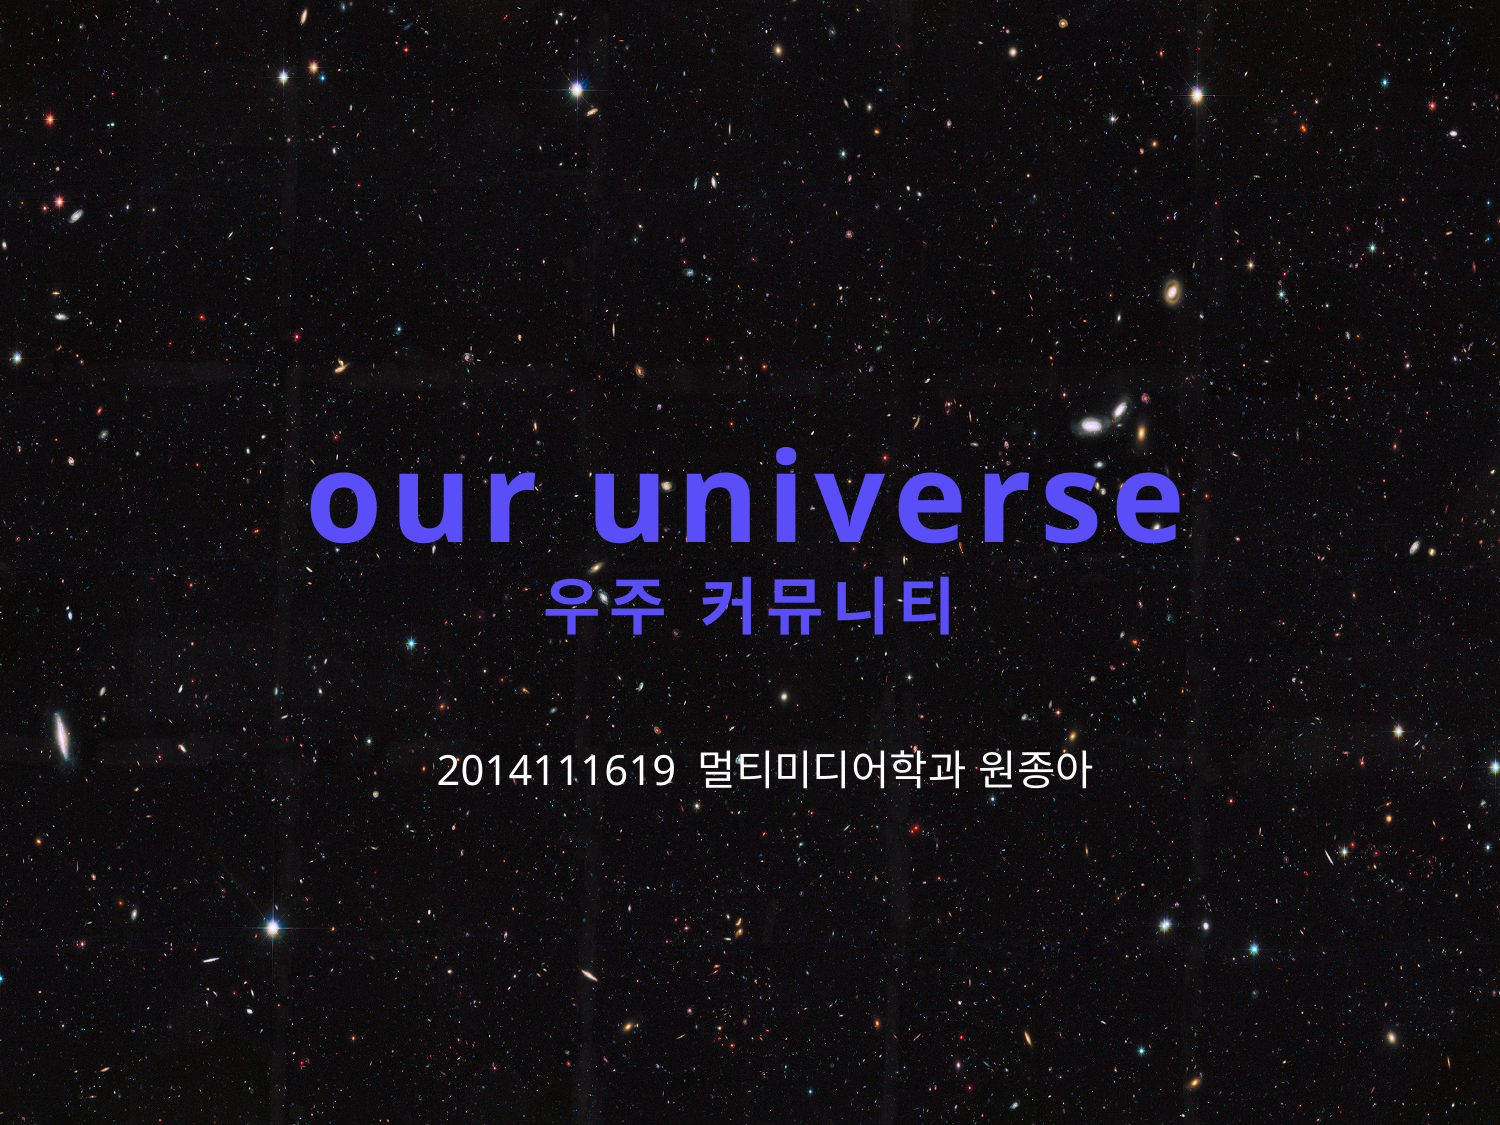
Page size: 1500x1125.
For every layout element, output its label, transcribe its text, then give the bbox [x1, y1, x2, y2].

picture [0, 0, 1500, 1125]
title our universe 우주 커뮤니티 [112, 408, 1388, 651]
subtitle 2014111619 멀티미디어학과 원종아 [178, 735, 1353, 1024]
